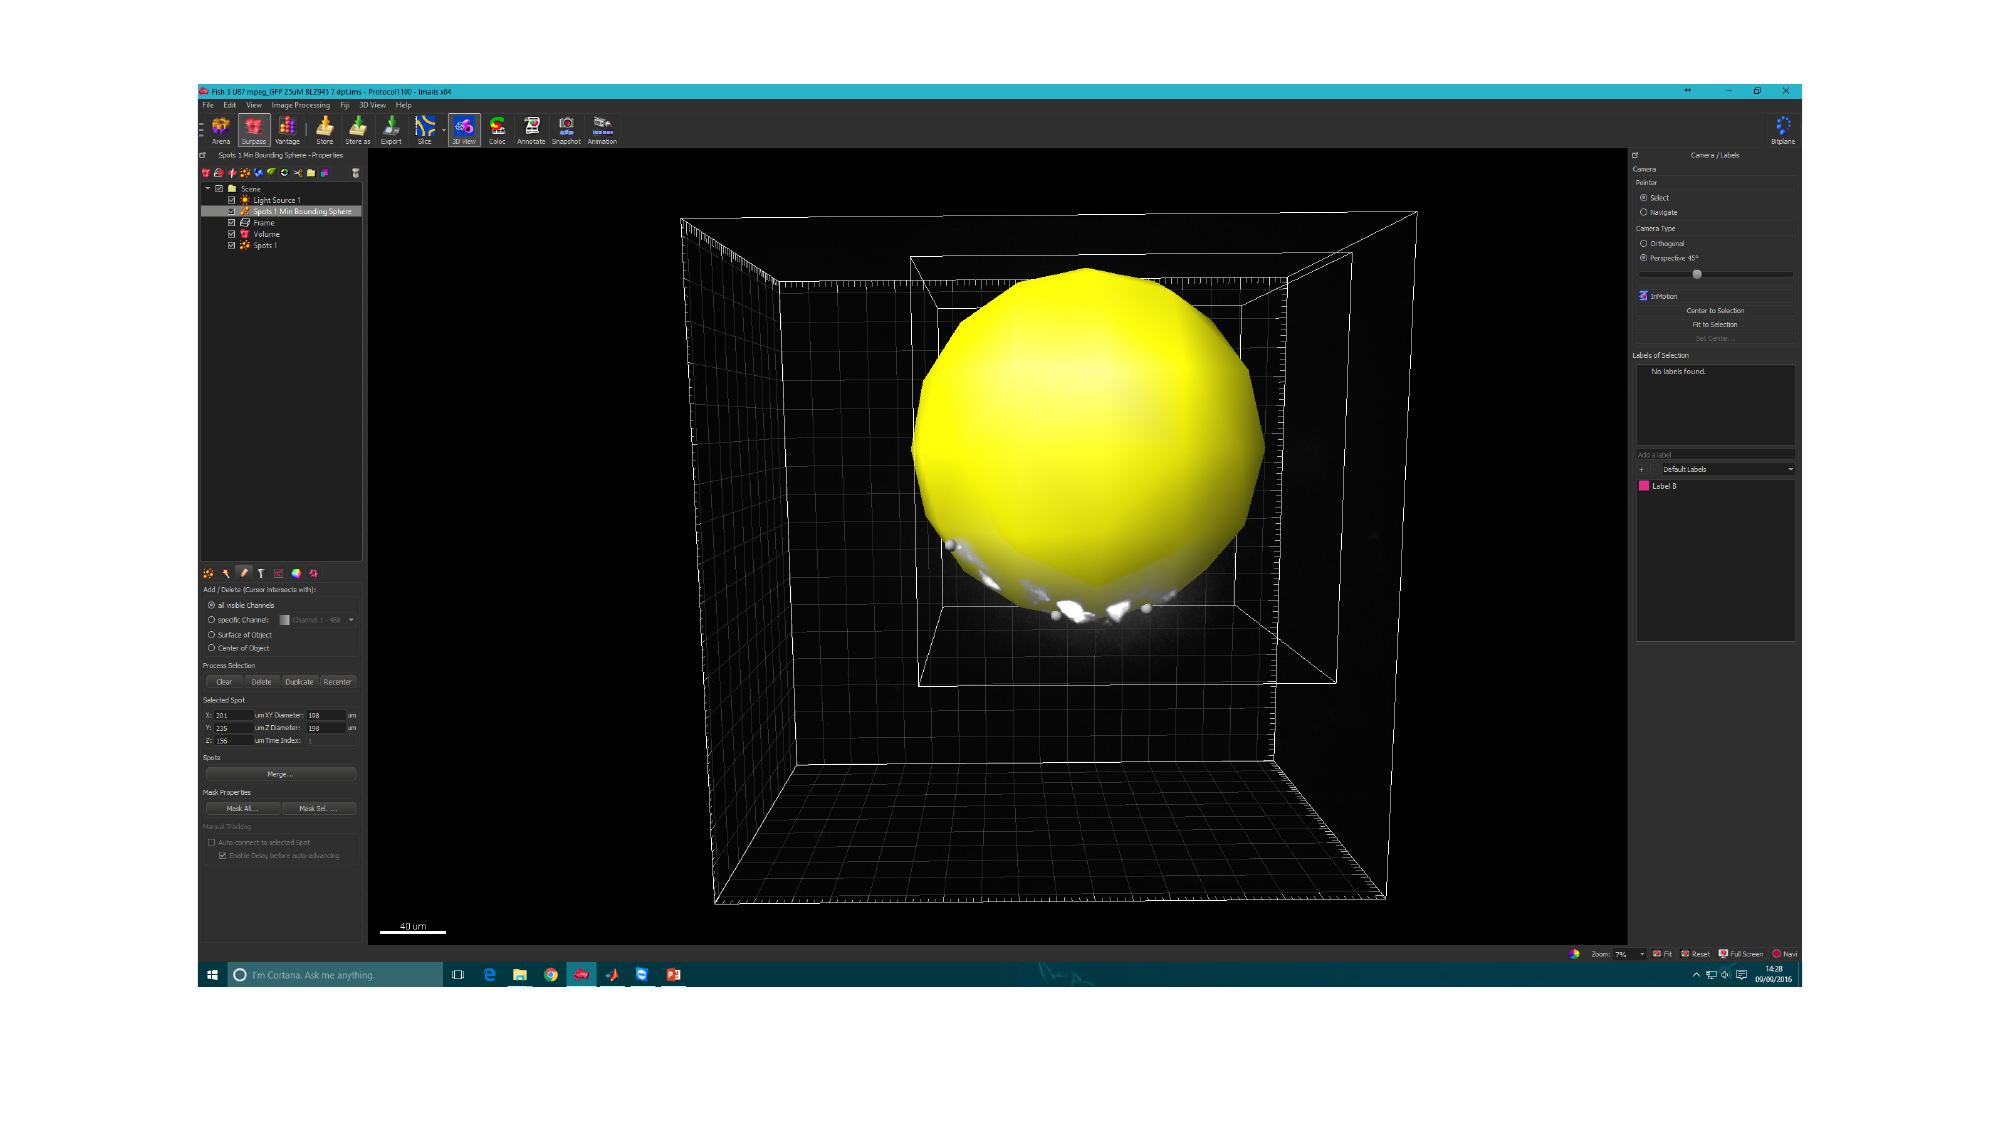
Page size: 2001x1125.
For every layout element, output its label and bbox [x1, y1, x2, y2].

picture [197, 84, 1803, 987]
